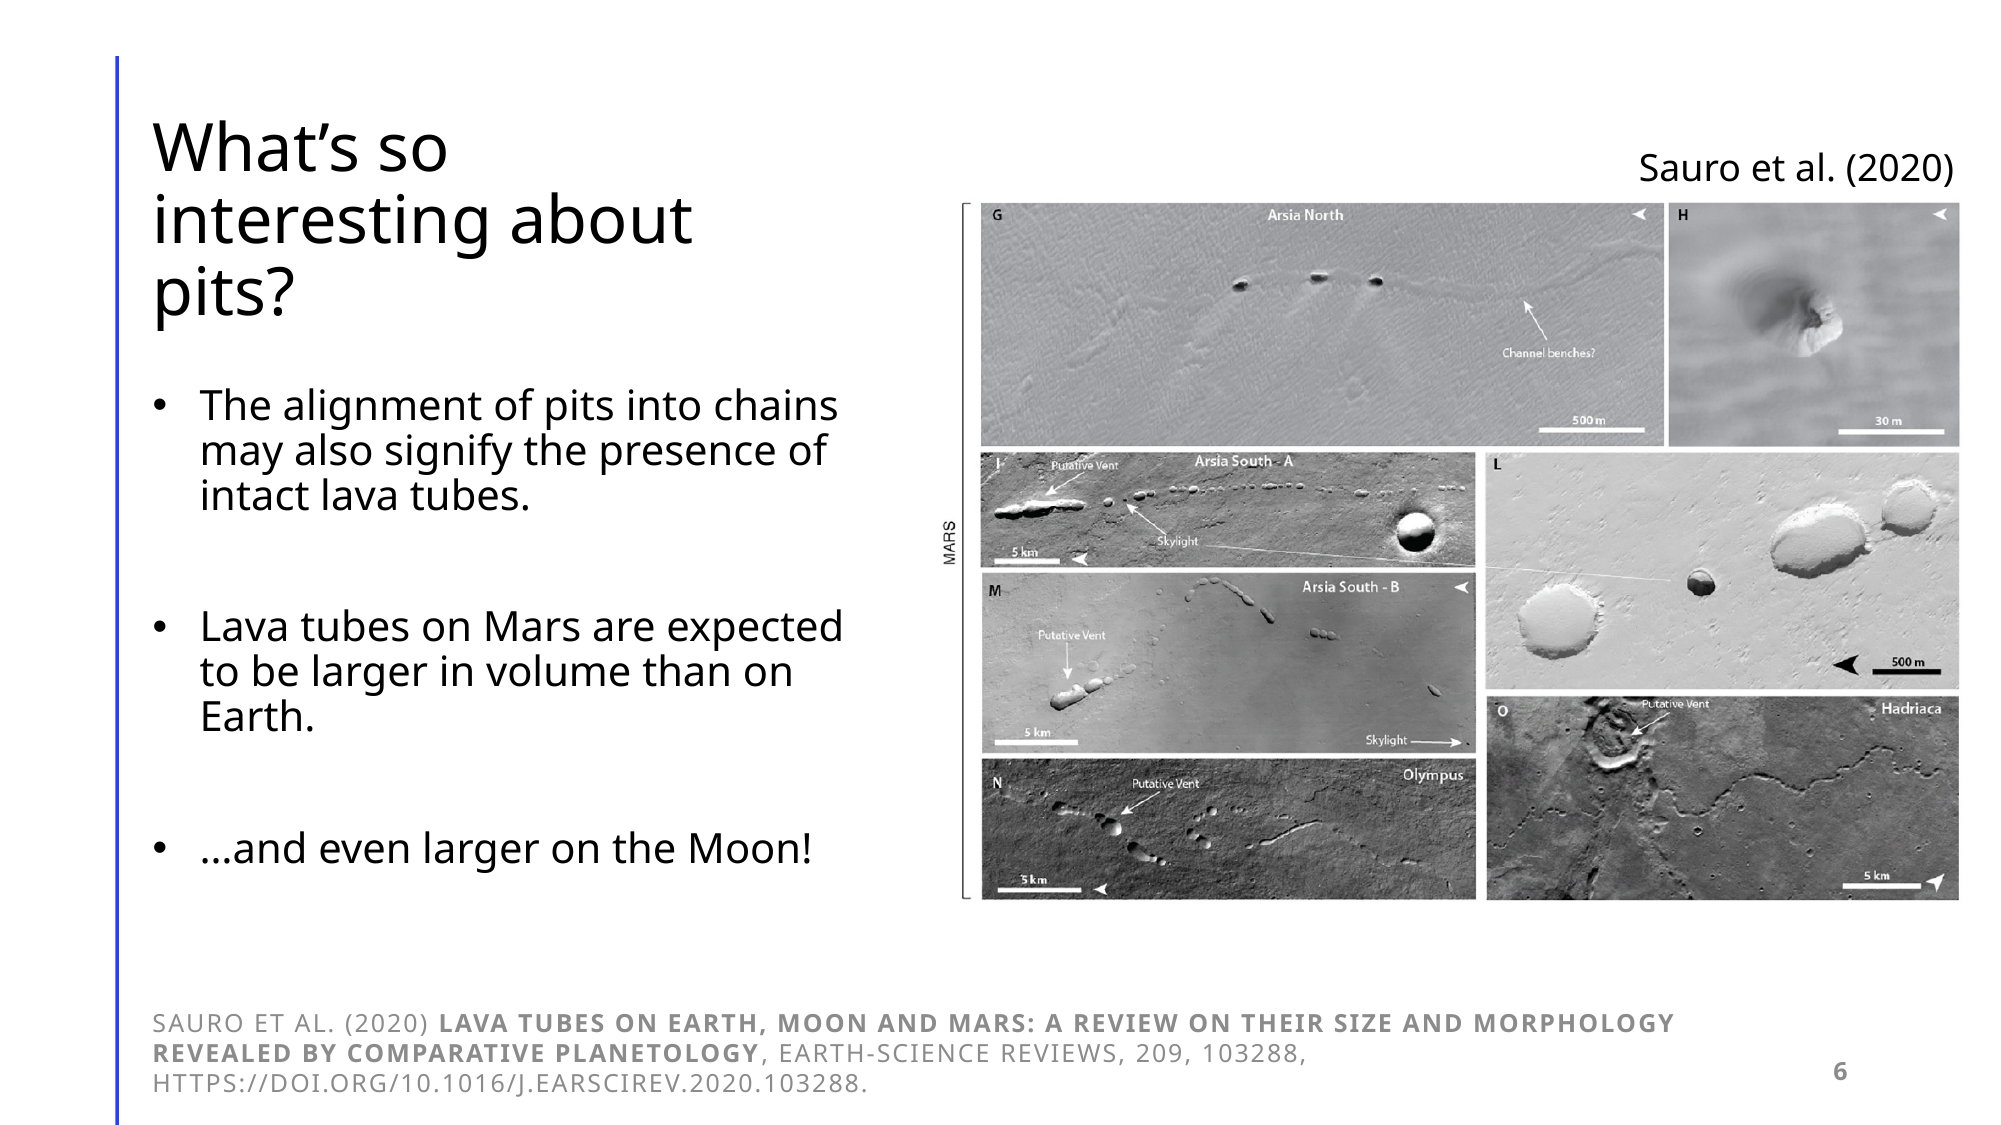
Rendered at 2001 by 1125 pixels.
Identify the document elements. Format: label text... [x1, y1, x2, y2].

picture [939, 197, 1970, 906]
footer Sauro et al. (2020) Lava tubes on Earth, Moon and Mars: A review on their size and morphology revealed by comparative planetology, Earth-Science Reviews, 209, 103288, https://doi.org/10.1016/j.earscirev.2020.103288. [137, 1001, 1781, 1103]
text_box Sauro et al. (2020) [1589, 136, 1970, 197]
list The alignment of pits into chains may also signify the presence of intact lava tubes. Lava tubes on Mars are expected to be larger in volume than on Earth. …and even larger on the Moon! [137, 376, 880, 963]
slide_number 6 [1412, 1042, 1863, 1103]
title What’s so interesting about pits? [137, 75, 783, 338]
